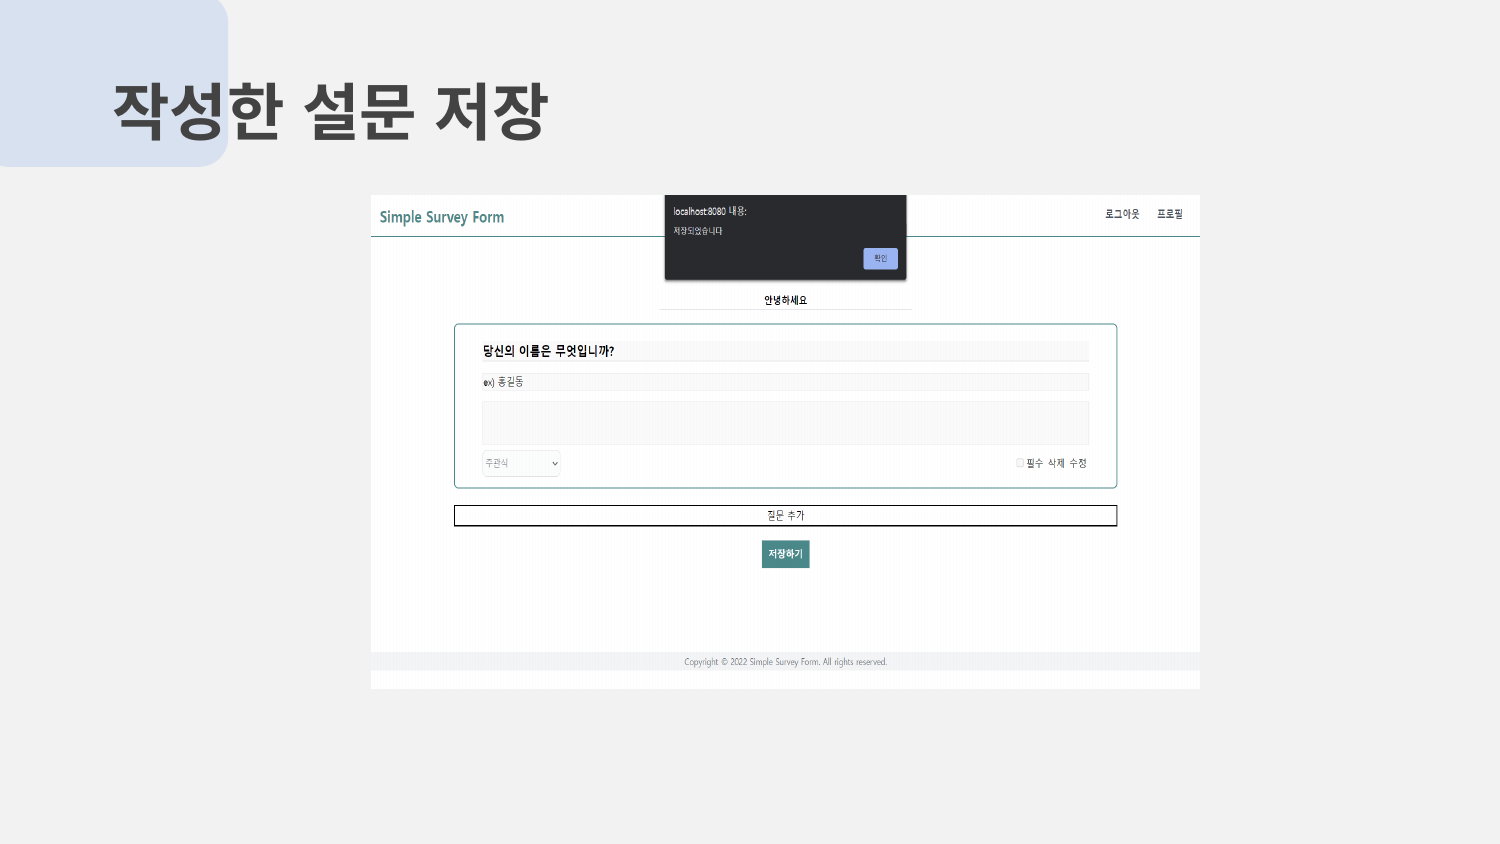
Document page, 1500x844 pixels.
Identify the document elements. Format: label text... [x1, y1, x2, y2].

title 작성한 설문 저장 [97, 58, 705, 266]
picture [370, 195, 1201, 689]
